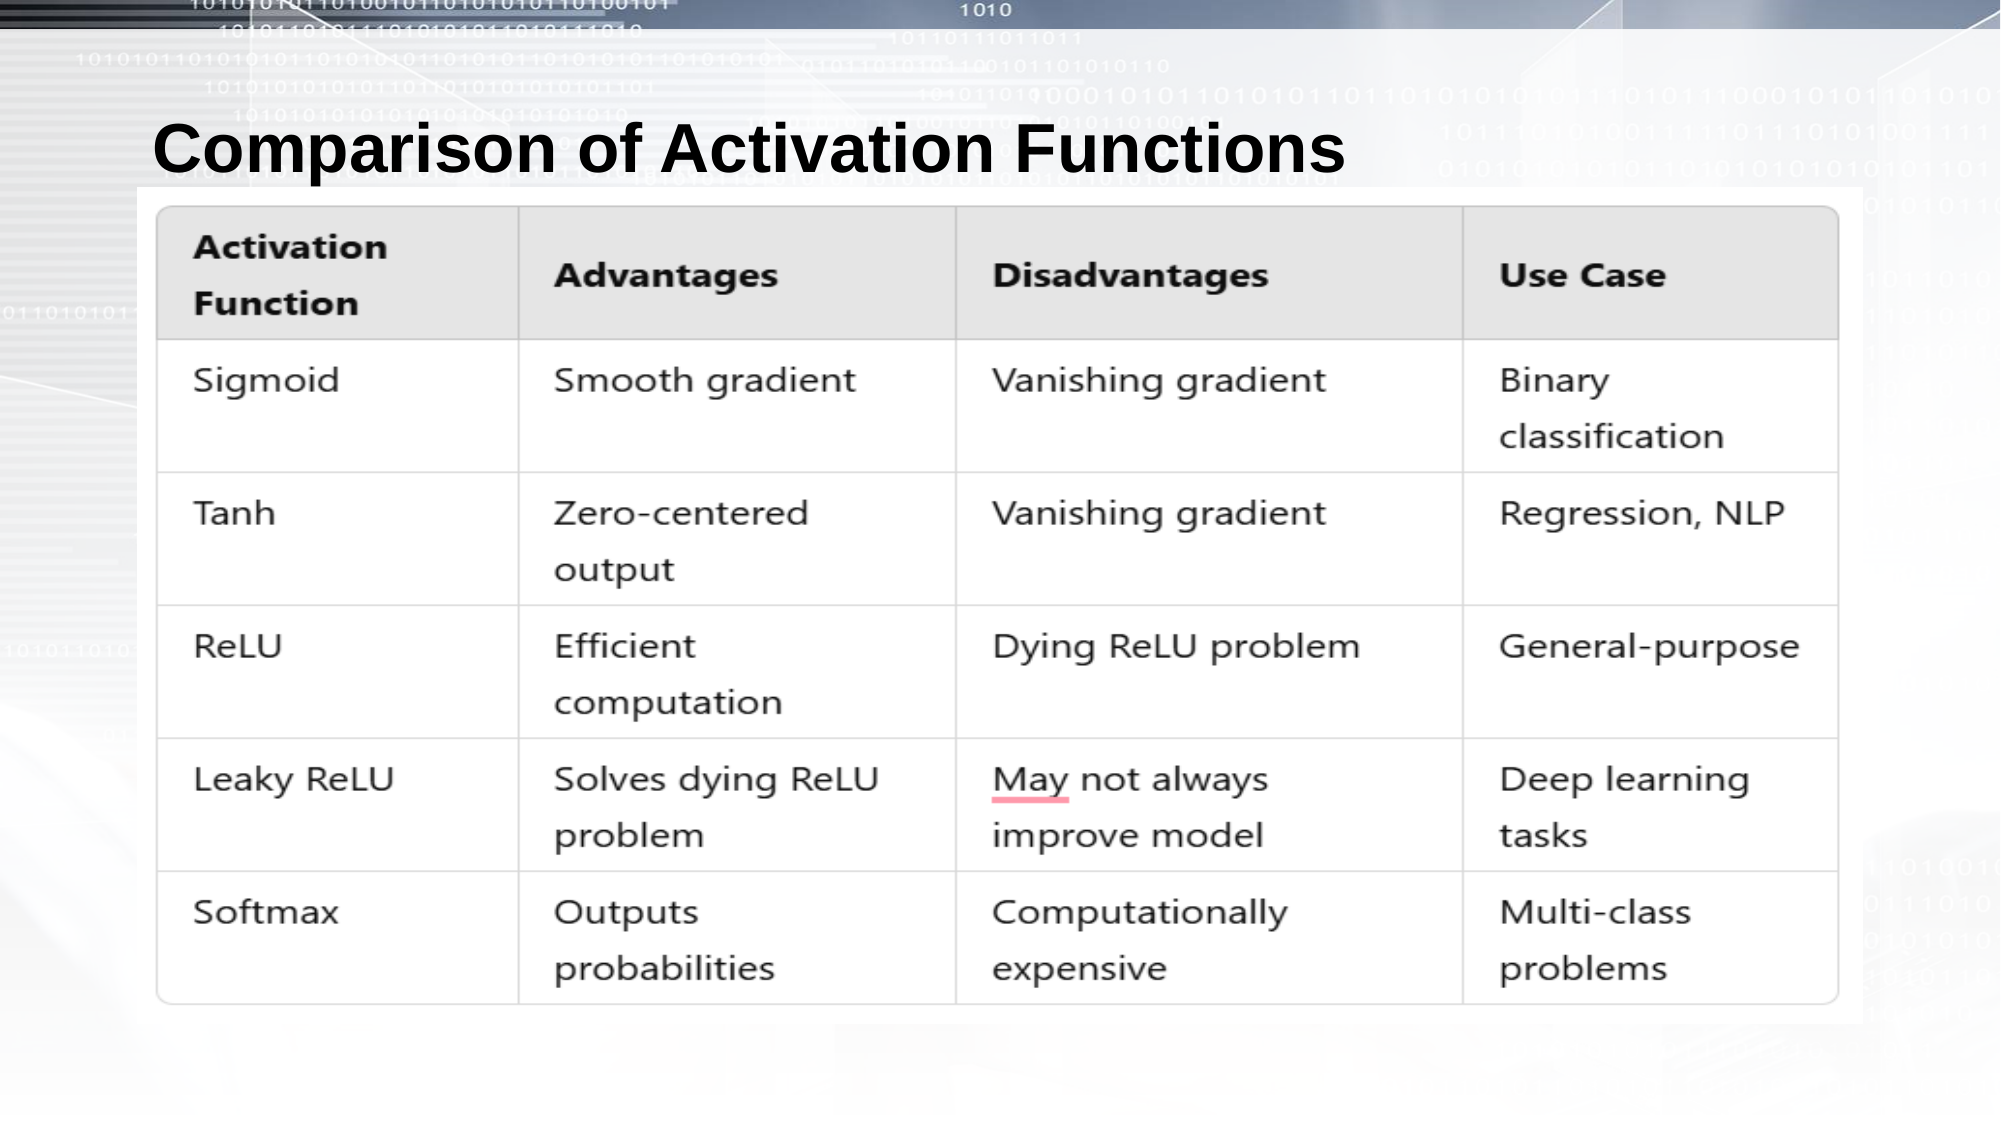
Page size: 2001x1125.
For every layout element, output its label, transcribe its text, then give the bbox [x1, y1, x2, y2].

title Comparison of Activation Functions [137, 59, 1863, 187]
picture [0, 0, 2001, 1125]
